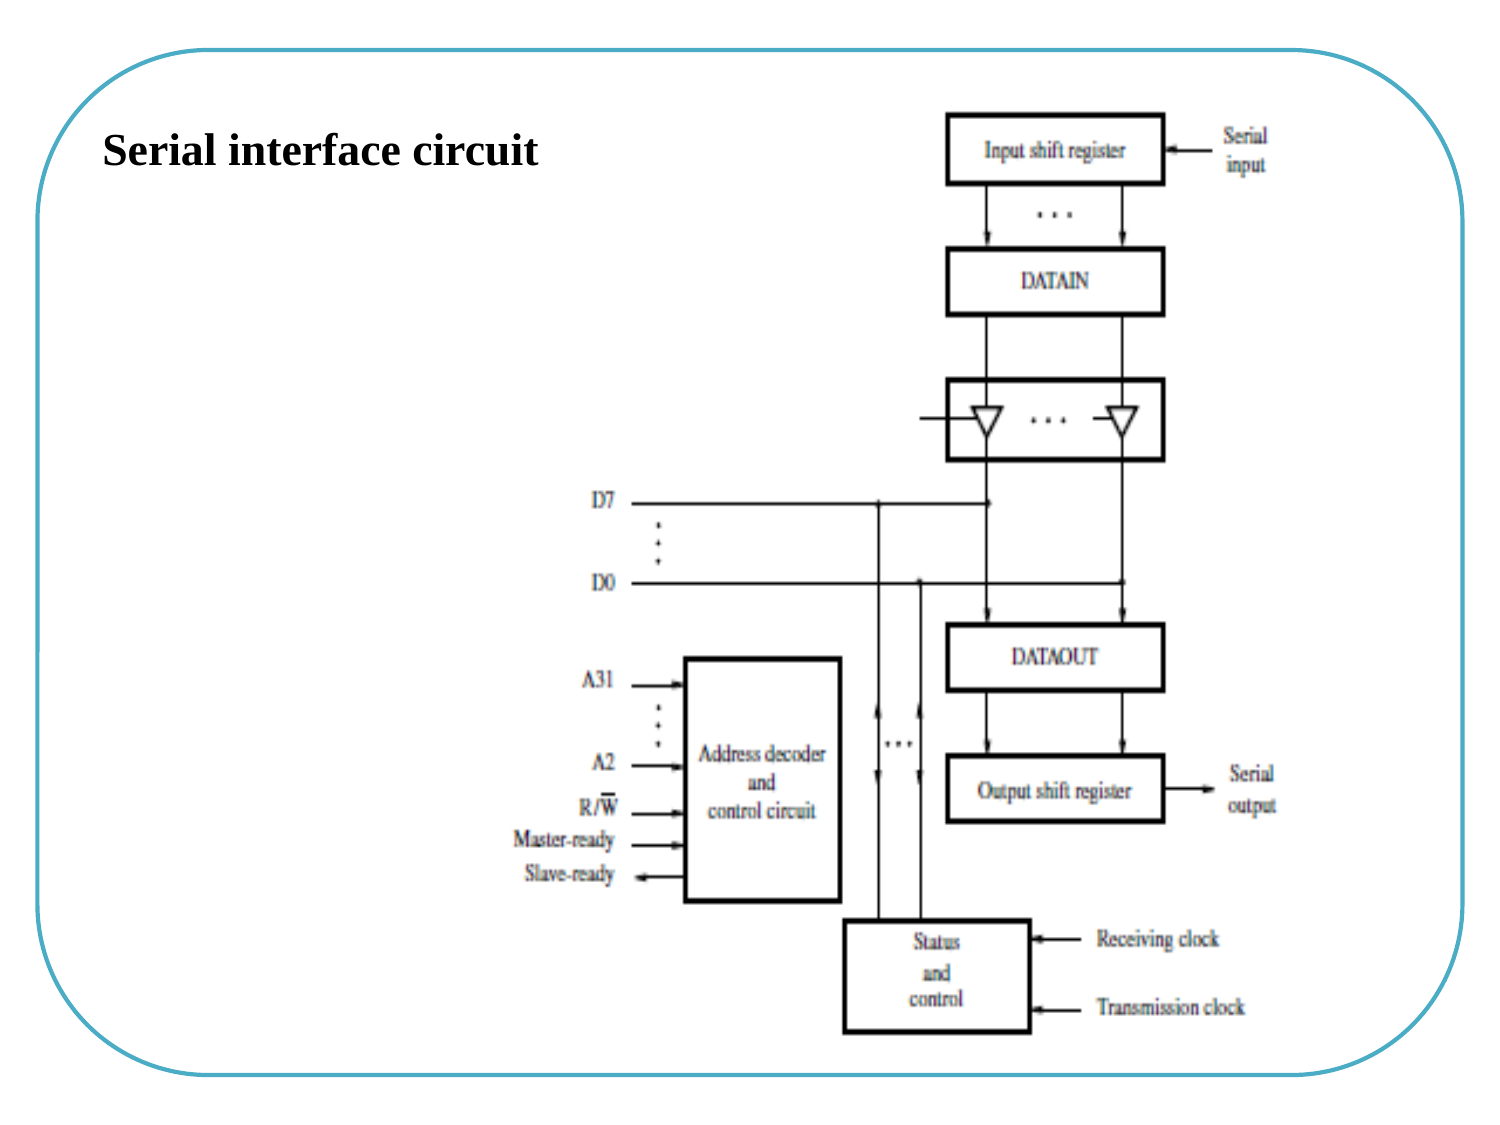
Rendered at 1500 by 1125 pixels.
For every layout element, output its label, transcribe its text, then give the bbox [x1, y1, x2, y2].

text_box [35, 47, 1465, 1078]
picture [480, 62, 1288, 1051]
text_box Serial interface circuit [87, 112, 475, 183]
